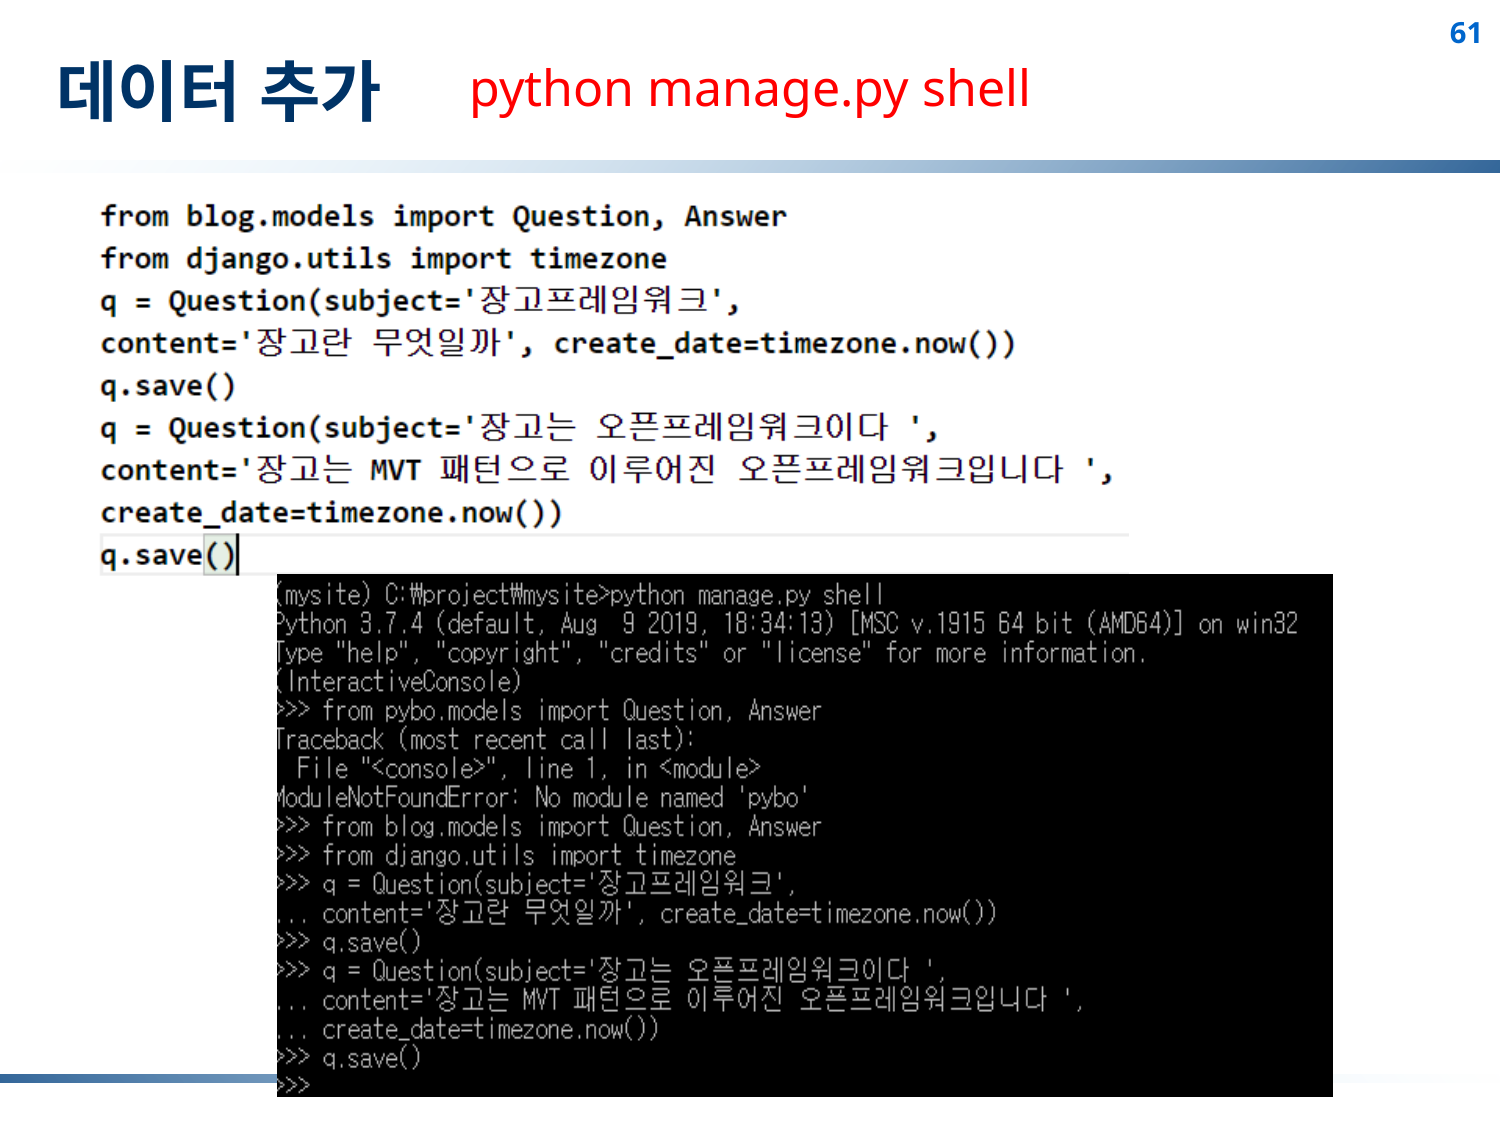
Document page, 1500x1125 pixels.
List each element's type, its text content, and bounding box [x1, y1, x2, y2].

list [277, 573, 1333, 1097]
text_box python manage.py shell [454, 49, 1208, 125]
title 데이터 추가 [41, 19, 1424, 161]
picture [69, 195, 1130, 612]
